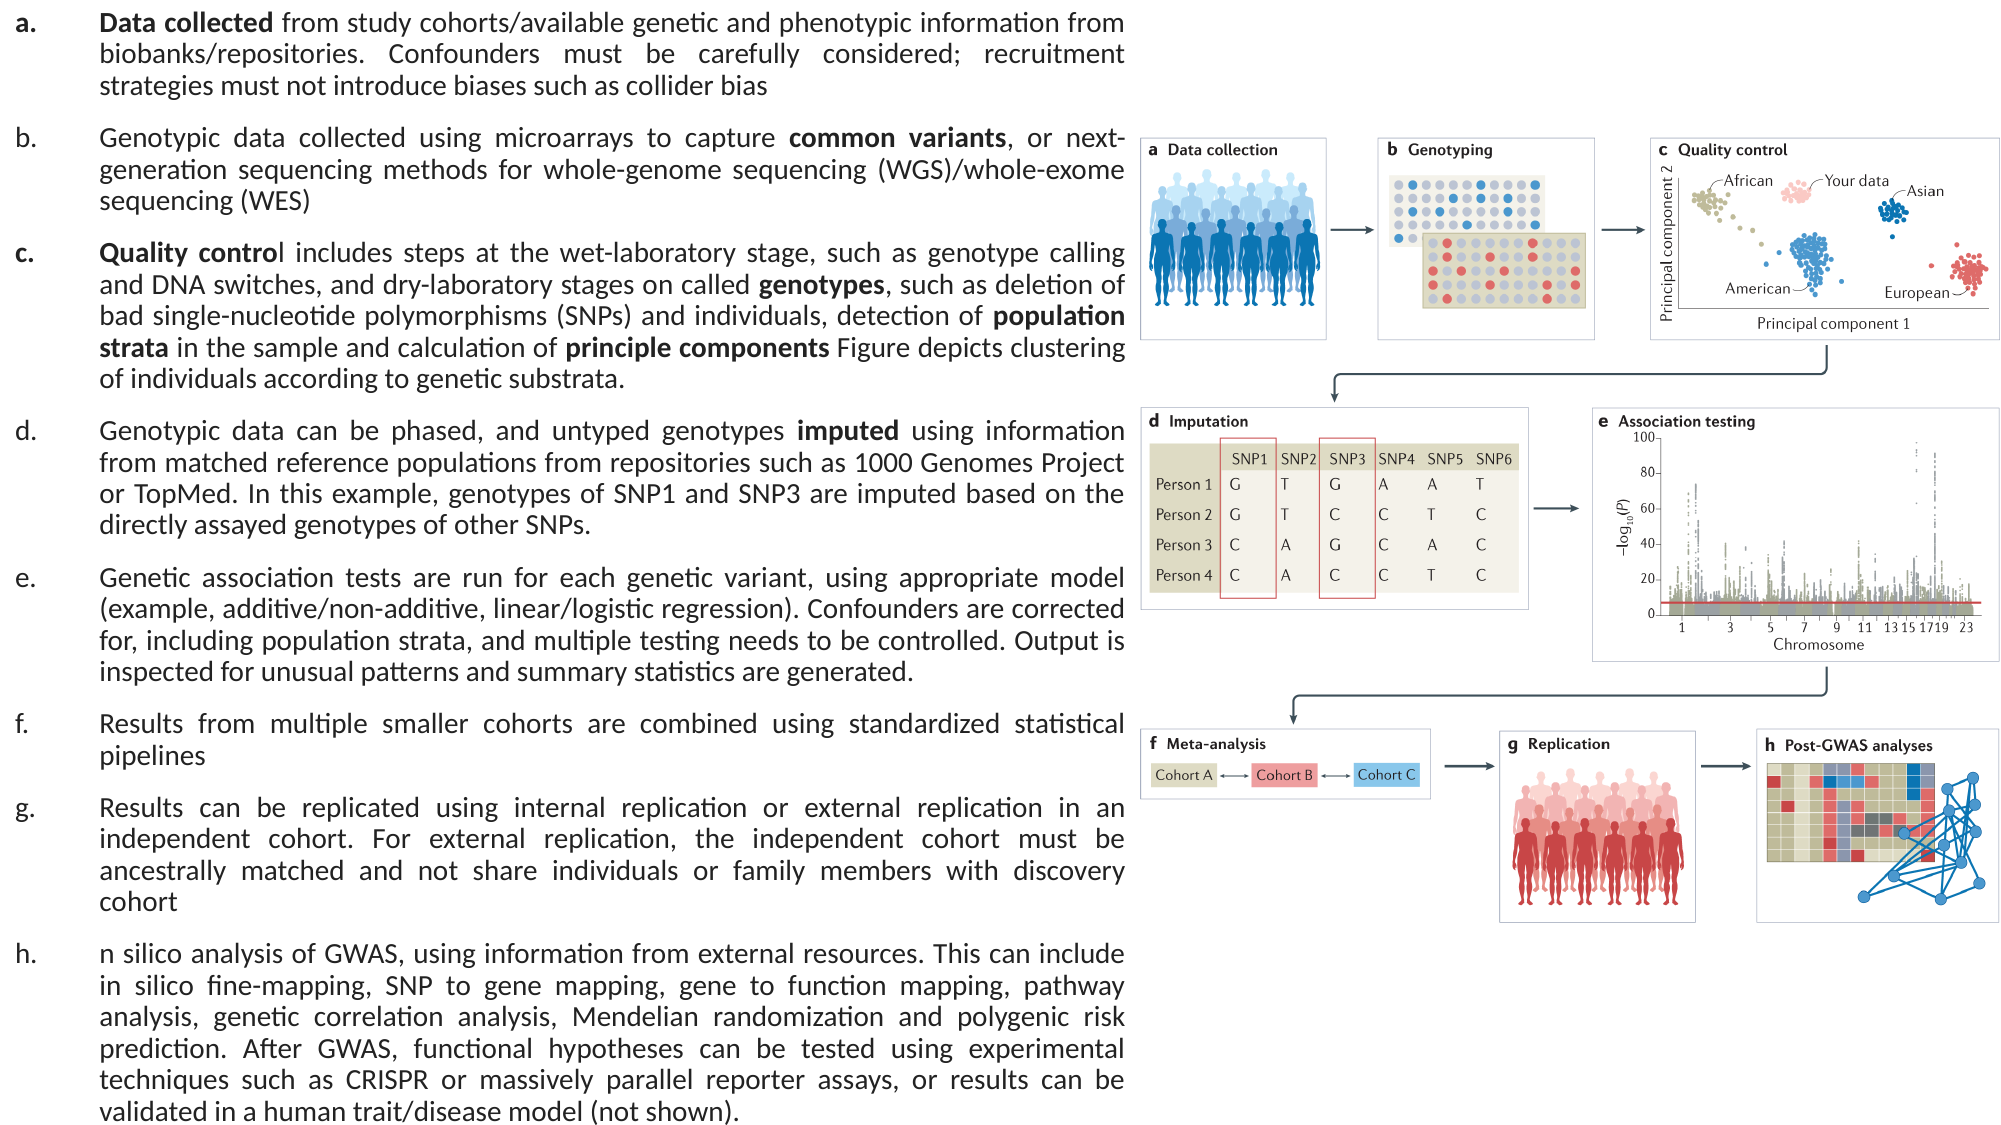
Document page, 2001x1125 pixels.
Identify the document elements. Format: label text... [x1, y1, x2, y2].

list Data collected from study cohorts/available genetic and phenotypic information from biobanks/repositories. Confounders must be carefully considered; recruitment strategies must not introduce biases such as collider bias Genotypic data collected using microarrays to capture common variants, or next-generation sequencing methods for whole-genome sequencing (WGS)/whole-exome sequencing (WES) Quality control includes steps at the wet-laboratory stage, such as genotype calling and DNA switches, and dry-laboratory stages on called genotypes, such as deletion of bad single-nucleotide polymorphisms (SNPs) and individuals, detection of population strata in the sample and calculation of principle components Figure depicts clustering of individuals according to genetic substrata. Genotypic data can be phased, and untyped genotypes imputed using information from matched reference populations from repositories such as 1000 Genomes Project or TopMed. In this example, genotypes of SNP1 and SNP3 are imputed based on the directly assayed genotypes of other SNPs. Genetic association tests are run for each genetic variant, using appropriate model (example, additive/non-additive, linear/logistic regression). Confounders are corrected for, including population strata, and multiple testing needs to be controlled. Output is inspected for unusual patterns and summary statistics are generated. Results from multiple smaller cohorts are combined using standardized statistical pipelines Results can be replicated using internal replication or external replication in an independent cohort. For external replication, the independent cohort must be ancestrally matched and not share individuals or family members with discovery cohort n silico analysis of GWAS, using information from external resources. This can include in silico fine-mapping, SNP to gene mapping, gene to function mapping, pathway analysis, genetic correlation analysis, Mendelian randomization and polygenic risk prediction. After GWAS, functional hypotheses can be tested using experimental techniques such as CRISPR or massively parallel reporter assays, or results can be validated in a human trait/disease model (not shown). [0, 0, 1141, 1125]
picture [1140, 137, 2000, 923]
